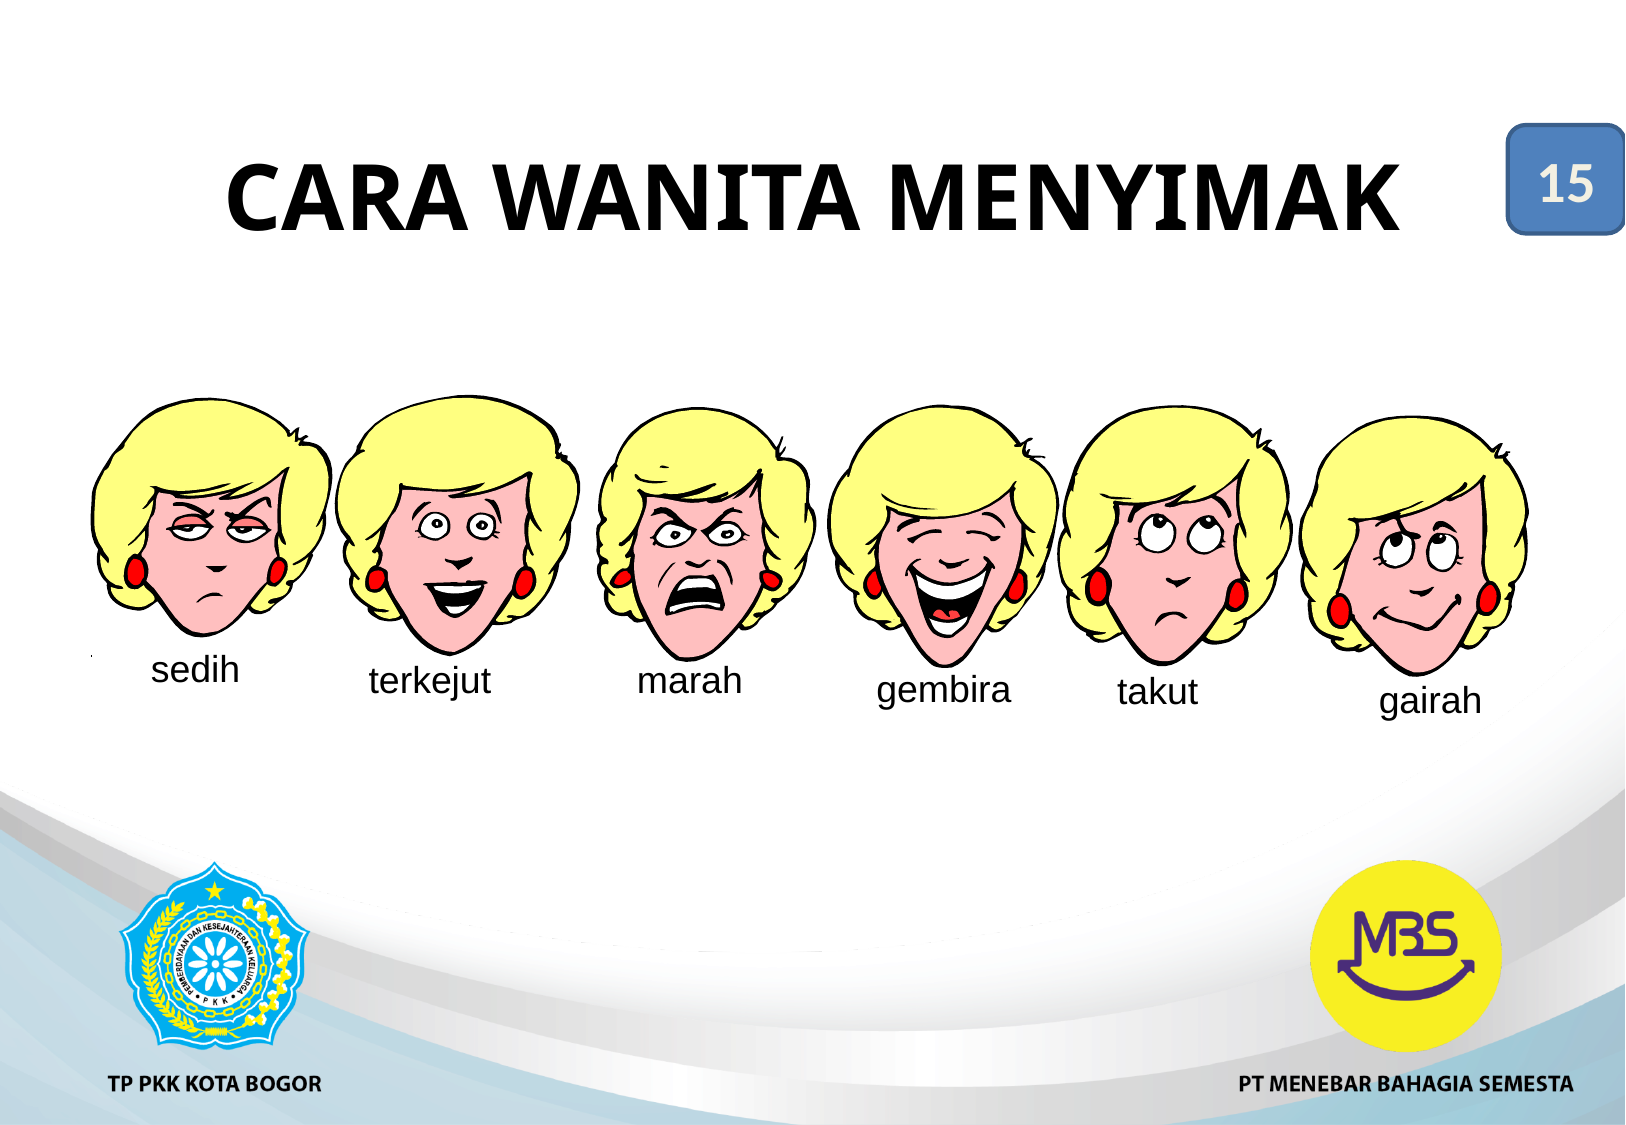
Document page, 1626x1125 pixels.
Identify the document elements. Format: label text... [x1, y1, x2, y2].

title CARA WANITA MENYIMAK [121, 76, 1504, 312]
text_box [86, 389, 1538, 520]
text_box 15 [1505, 122, 1625, 236]
picture [0, 522, 1625, 1125]
